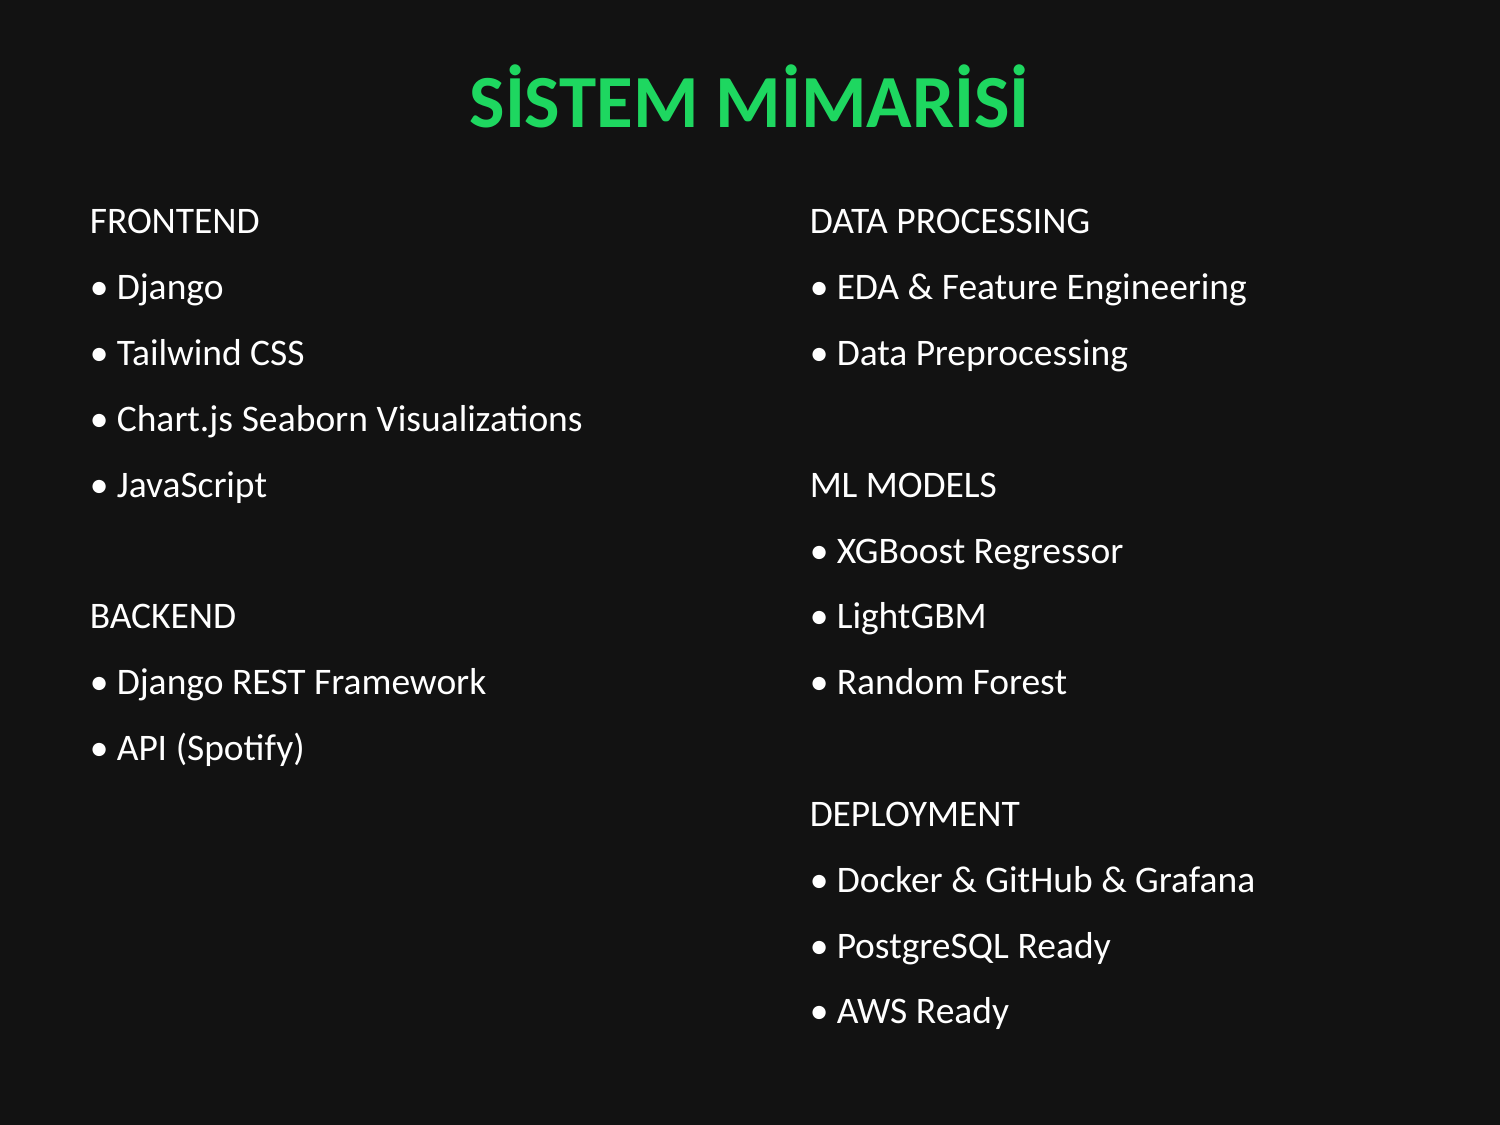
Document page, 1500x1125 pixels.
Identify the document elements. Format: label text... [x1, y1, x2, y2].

text_box DATA PROCESSING • EDA & Feature Engineering • Data Preprocessing ML MODELS • XGBoost Regressor • LightGBM • Random Forest DEPLOYMENT • Docker & GitHub & Grafana • PostgreSQL Ready • AWS Ready [794, 188, 1425, 1039]
text_box SİSTEM MİMARİSİ [454, 44, 1046, 150]
text_box FRONTEND • Django • Tailwind CSS • Chart.js Seaborn Visualizations • JavaScript BACKEND • Django REST Framework • API (Spotify) [74, 188, 705, 776]
